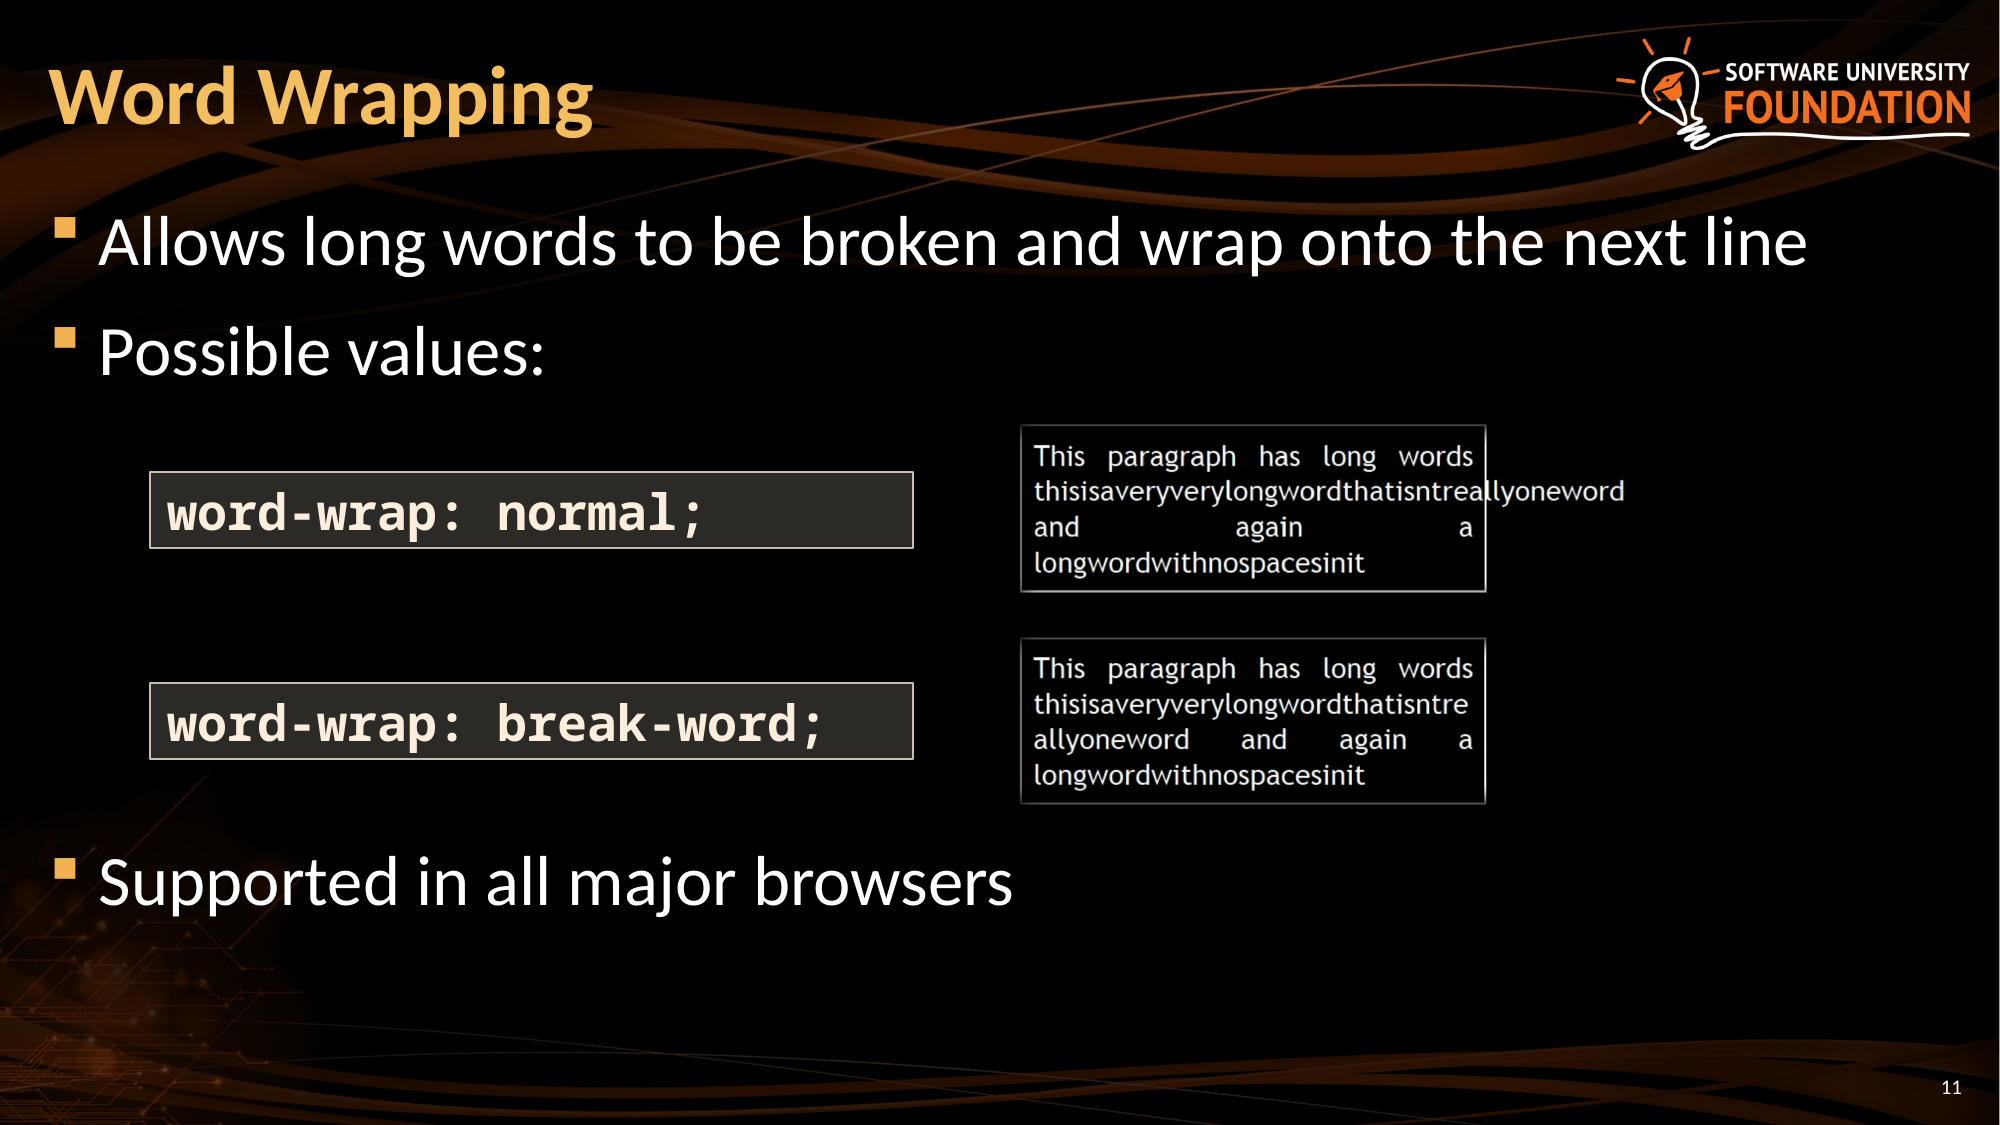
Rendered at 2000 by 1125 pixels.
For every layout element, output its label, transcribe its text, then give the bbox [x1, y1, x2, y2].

list Allows long words to be broken and wrap onto the next line Possible values: Supported in all major browsers [31, 188, 1968, 1103]
text_box word-wrap: break-word; [149, 683, 913, 759]
picture [0, 0, 2000, 1125]
title Word Wrapping [30, 6, 1602, 189]
text_box word-wrap: normal; [149, 471, 913, 548]
